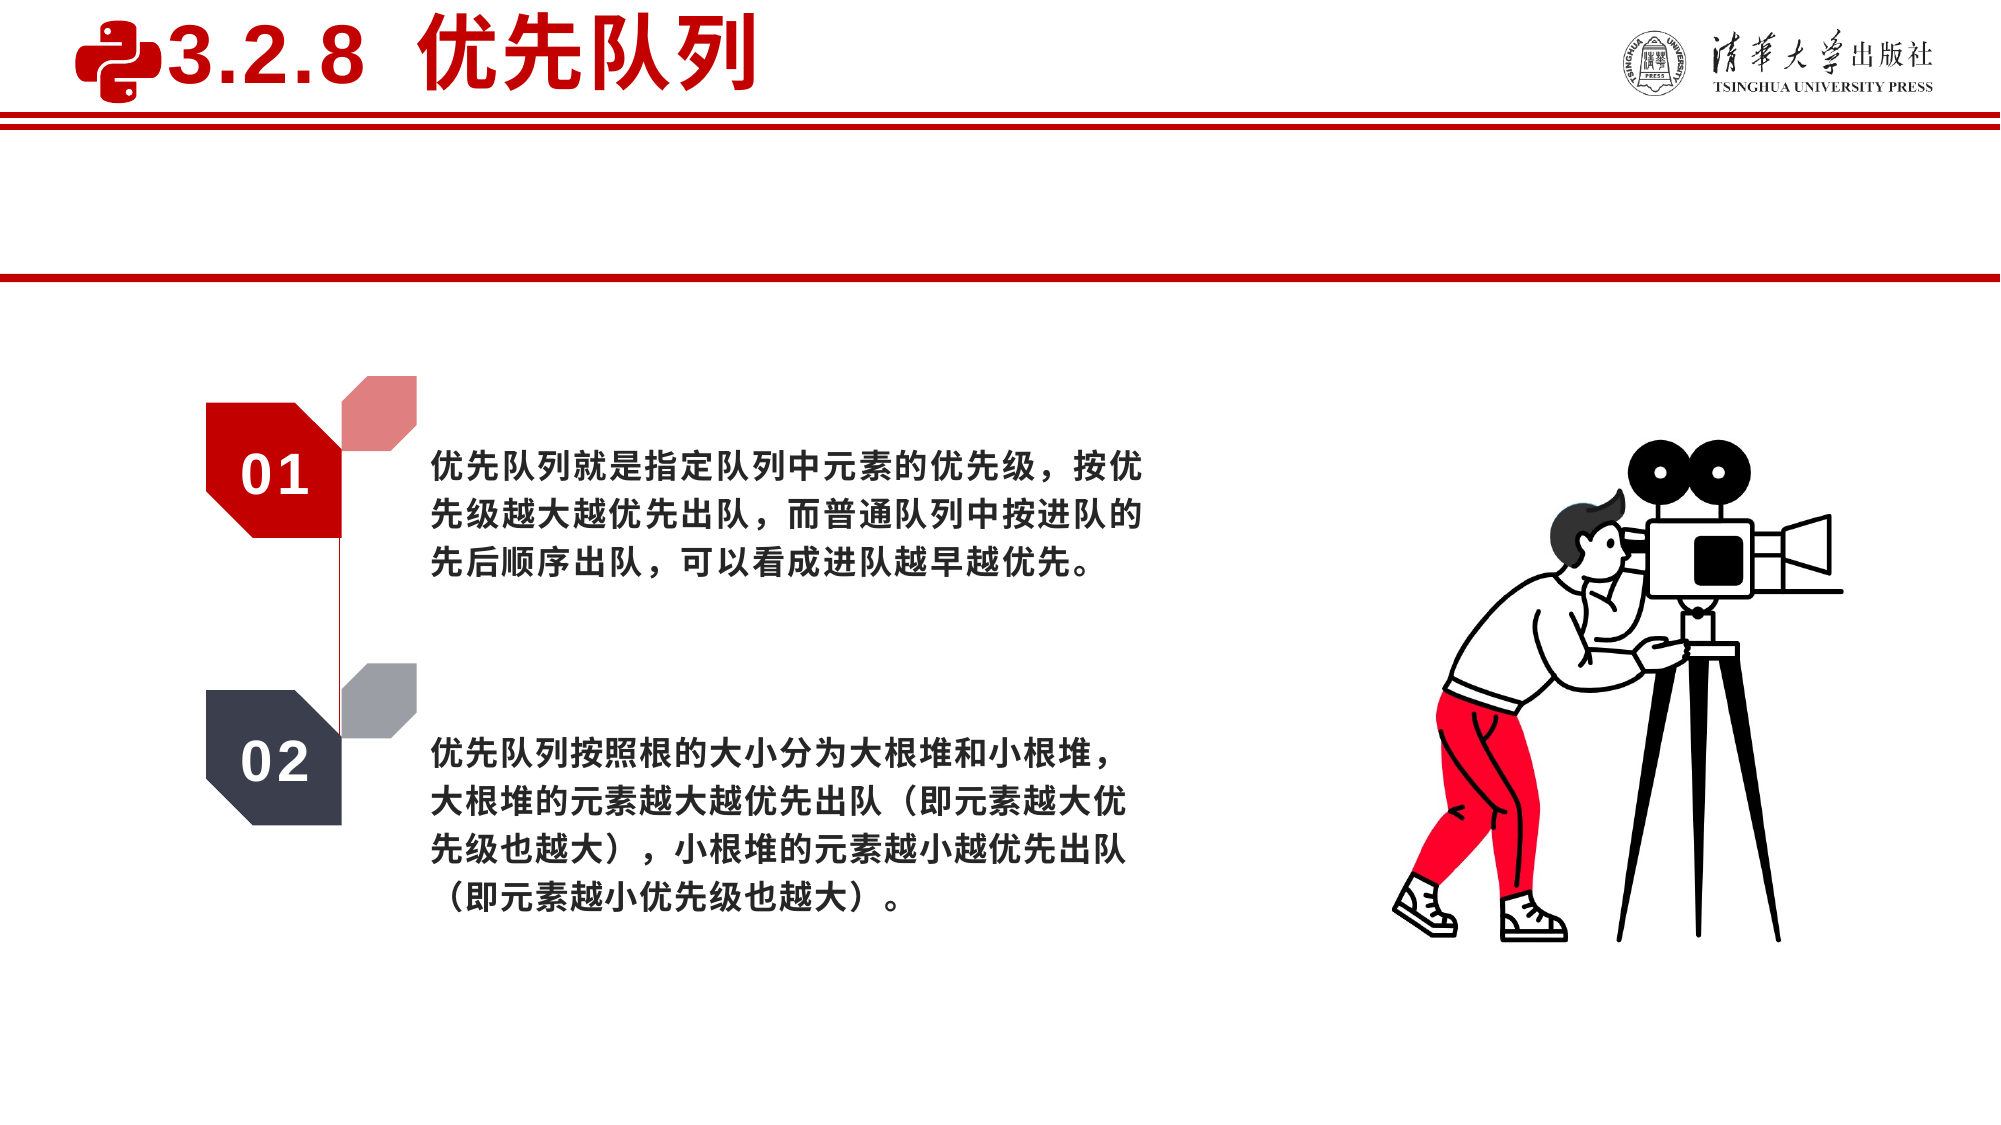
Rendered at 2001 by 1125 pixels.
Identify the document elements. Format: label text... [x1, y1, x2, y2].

text_box 01 [215, 420, 336, 523]
text_box [235, 729, 343, 827]
text_box [205, 401, 314, 502]
text_box 3.2.8 优先队列 [156, 0, 1957, 121]
text_box 优先队列按照根的大小分为大根堆和小根堆，大根堆的元素越大越优先出队（即元素越大优先级也越大），小根堆的元素越小越优先出队（即元素越小优先级也越大）。 [415, 717, 1171, 973]
text_box 02 [215, 707, 336, 810]
text_box [205, 688, 314, 790]
text_box 优先队列就是指定队列中元素的优先级，按优先级越大越优先出队，而普通队列中按进队的先后顺序出队，可以看成进队越早越优先。 [415, 429, 1171, 685]
text_box [340, 374, 418, 453]
text_box [0, 273, 2000, 283]
text_box [236, 442, 343, 540]
text_box [340, 662, 418, 740]
picture [1351, 323, 1900, 1025]
